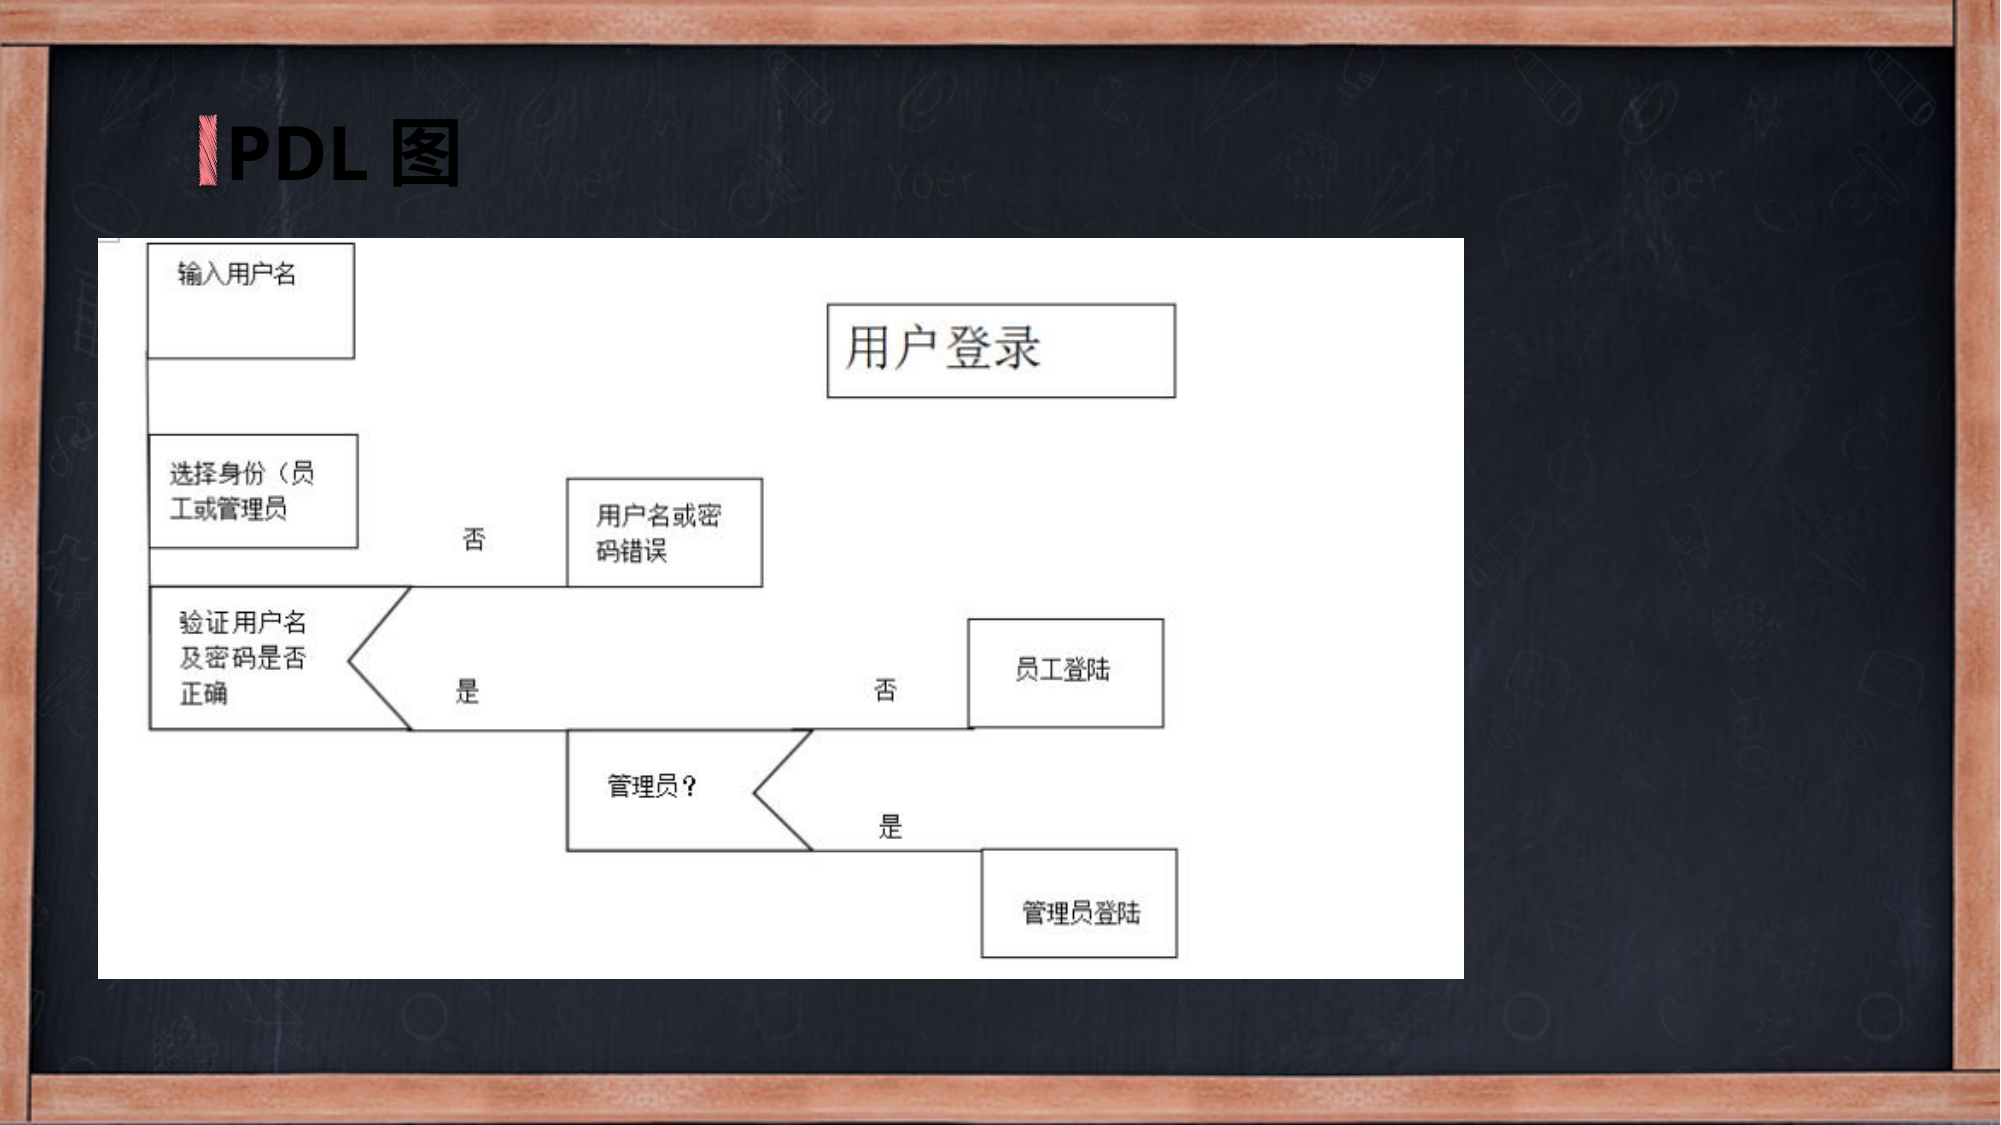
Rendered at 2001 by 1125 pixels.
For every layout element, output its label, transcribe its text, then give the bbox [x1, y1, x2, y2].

text_box PDL图 [210, 97, 496, 203]
text_box [198, 113, 218, 186]
picture [0, 0, 2000, 1125]
